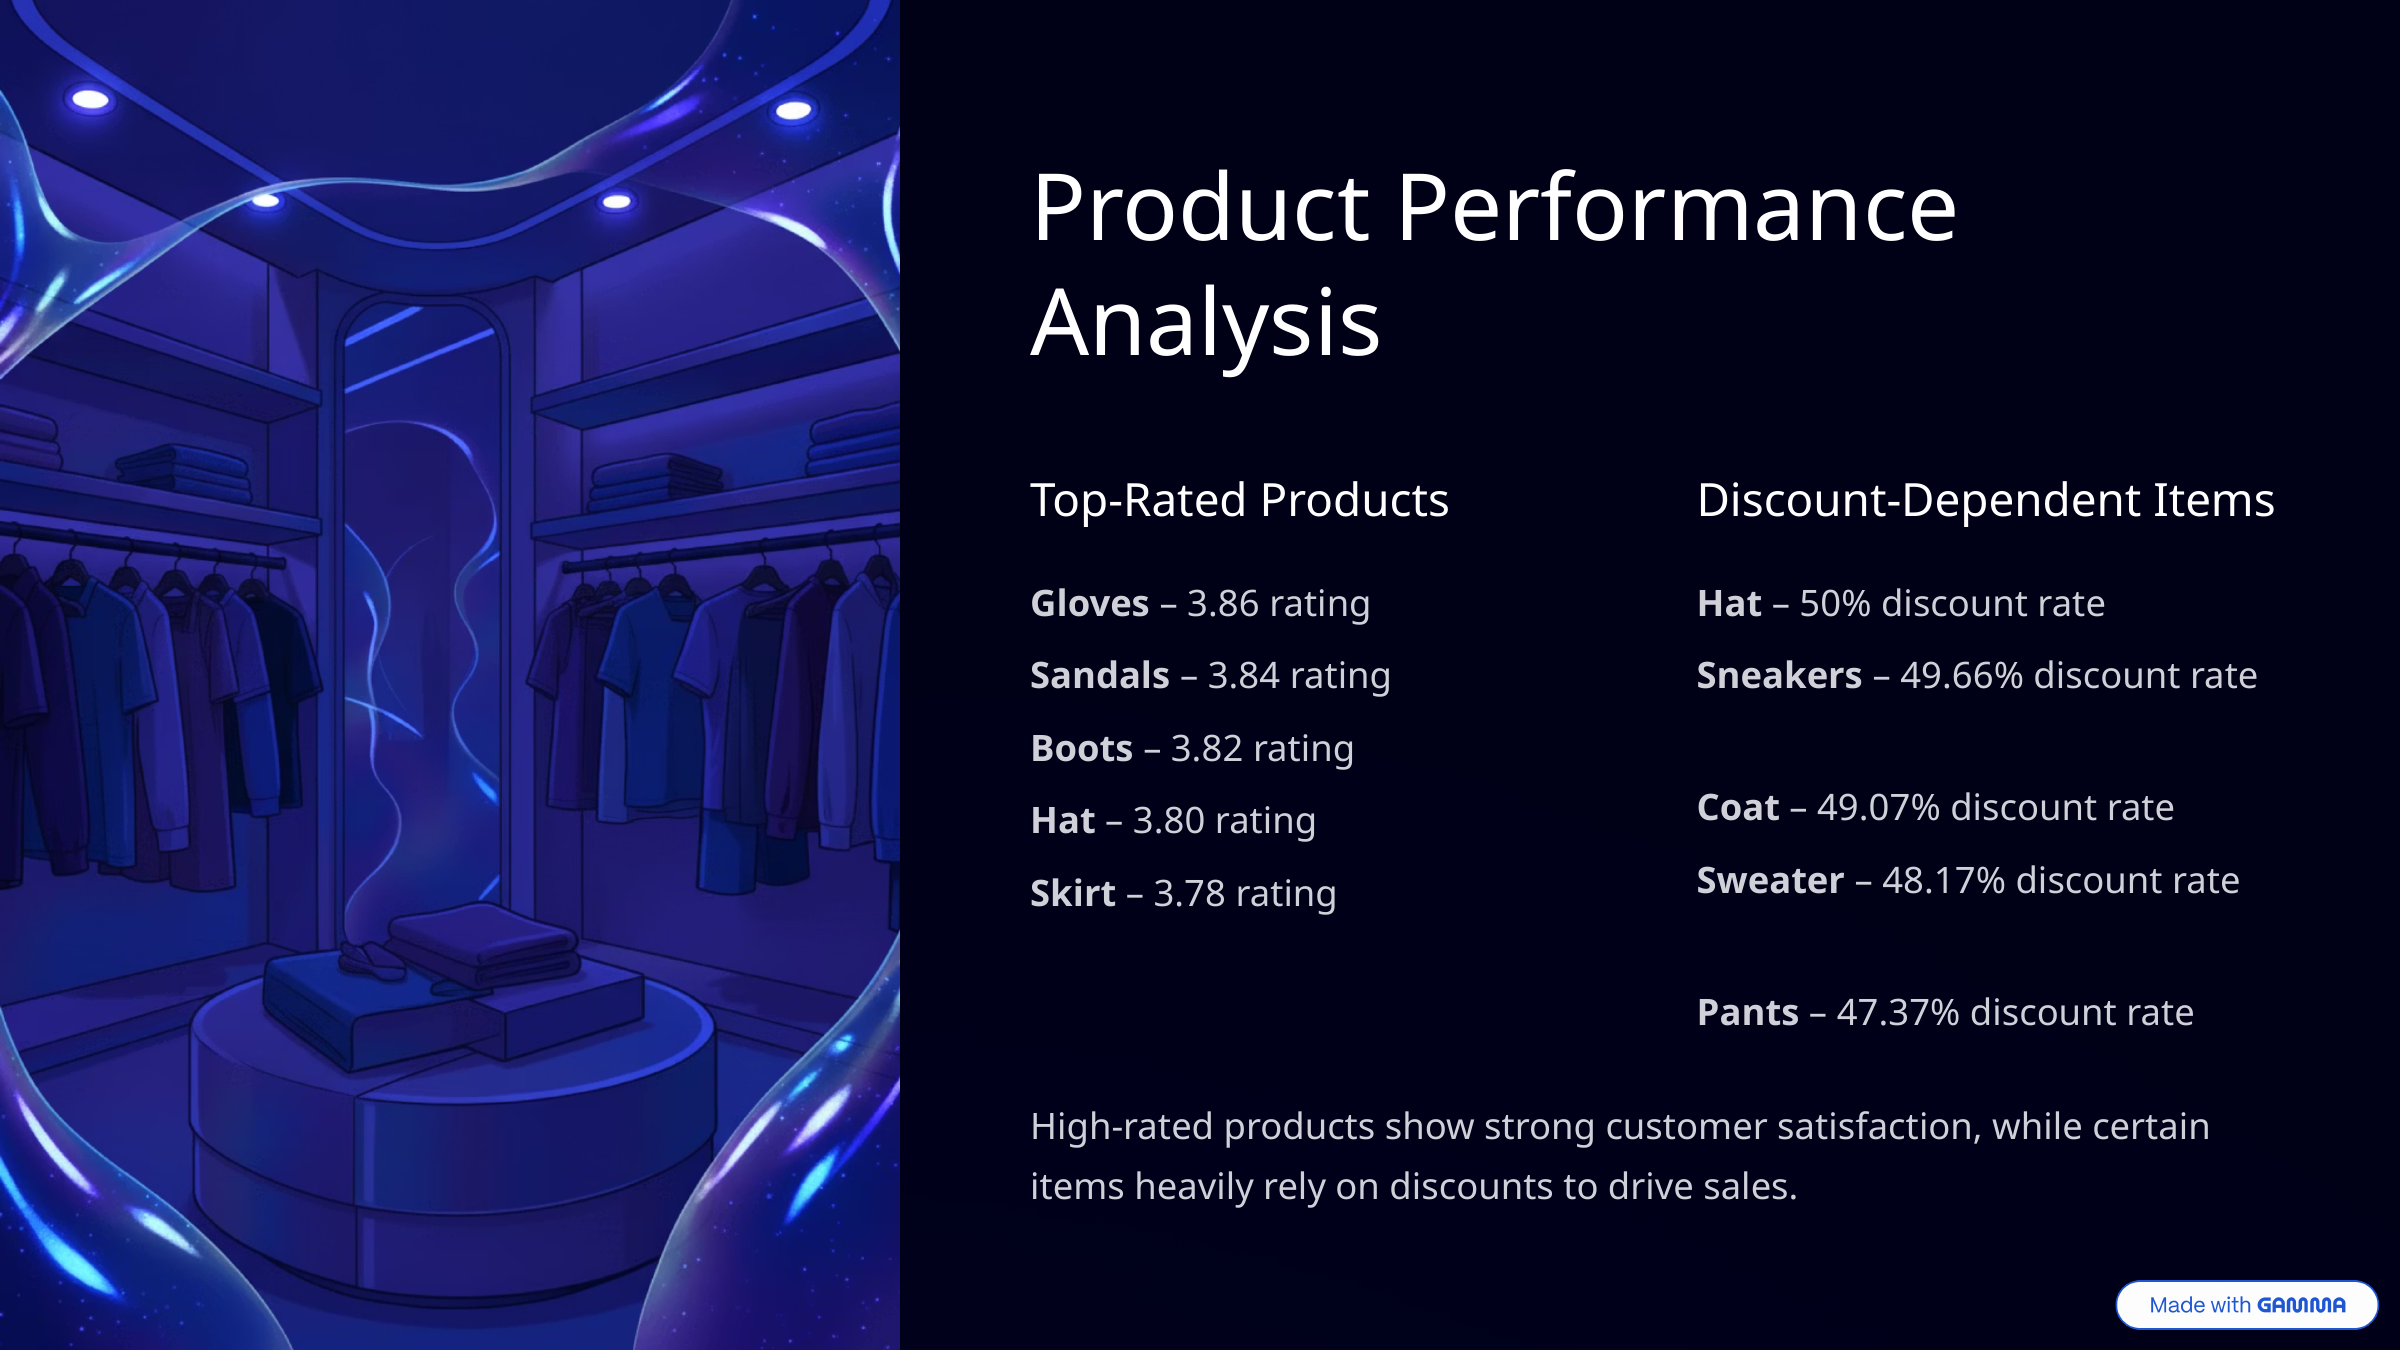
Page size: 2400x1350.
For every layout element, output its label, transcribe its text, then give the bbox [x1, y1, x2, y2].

text_box Coat – 49.07% discount rate [1696, 768, 2271, 829]
text_box High-rated products show strong customer satisfaction, while certain items heavily rely on discounts to drive sales. [1030, 1087, 2270, 1207]
text_box Hat – 50% discount rate [1696, 564, 2271, 624]
text_box Boots – 3.82 rating [1030, 709, 1605, 769]
text_box Pants – 47.37% discount rate [1696, 973, 2271, 1033]
text_box Sweater – 48.17% discount rate [1696, 841, 2271, 961]
text_box Hat – 3.80 rating [1030, 781, 1605, 842]
text_box Gloves – 3.86 rating [1030, 564, 1605, 624]
picture [0, 0, 900, 1350]
text_box Product Performance Analysis [1030, 143, 2270, 376]
text_box Discount-Dependent Items [1696, 468, 2251, 527]
picture [2106, 1271, 2389, 1339]
text_box Skirt – 3.78 rating [1030, 854, 1605, 914]
text_box Sandals – 3.84 rating [1030, 636, 1605, 697]
text_box Top-Rated Products [1030, 468, 1496, 527]
text_box Sneakers – 49.66% discount rate [1696, 636, 2271, 756]
